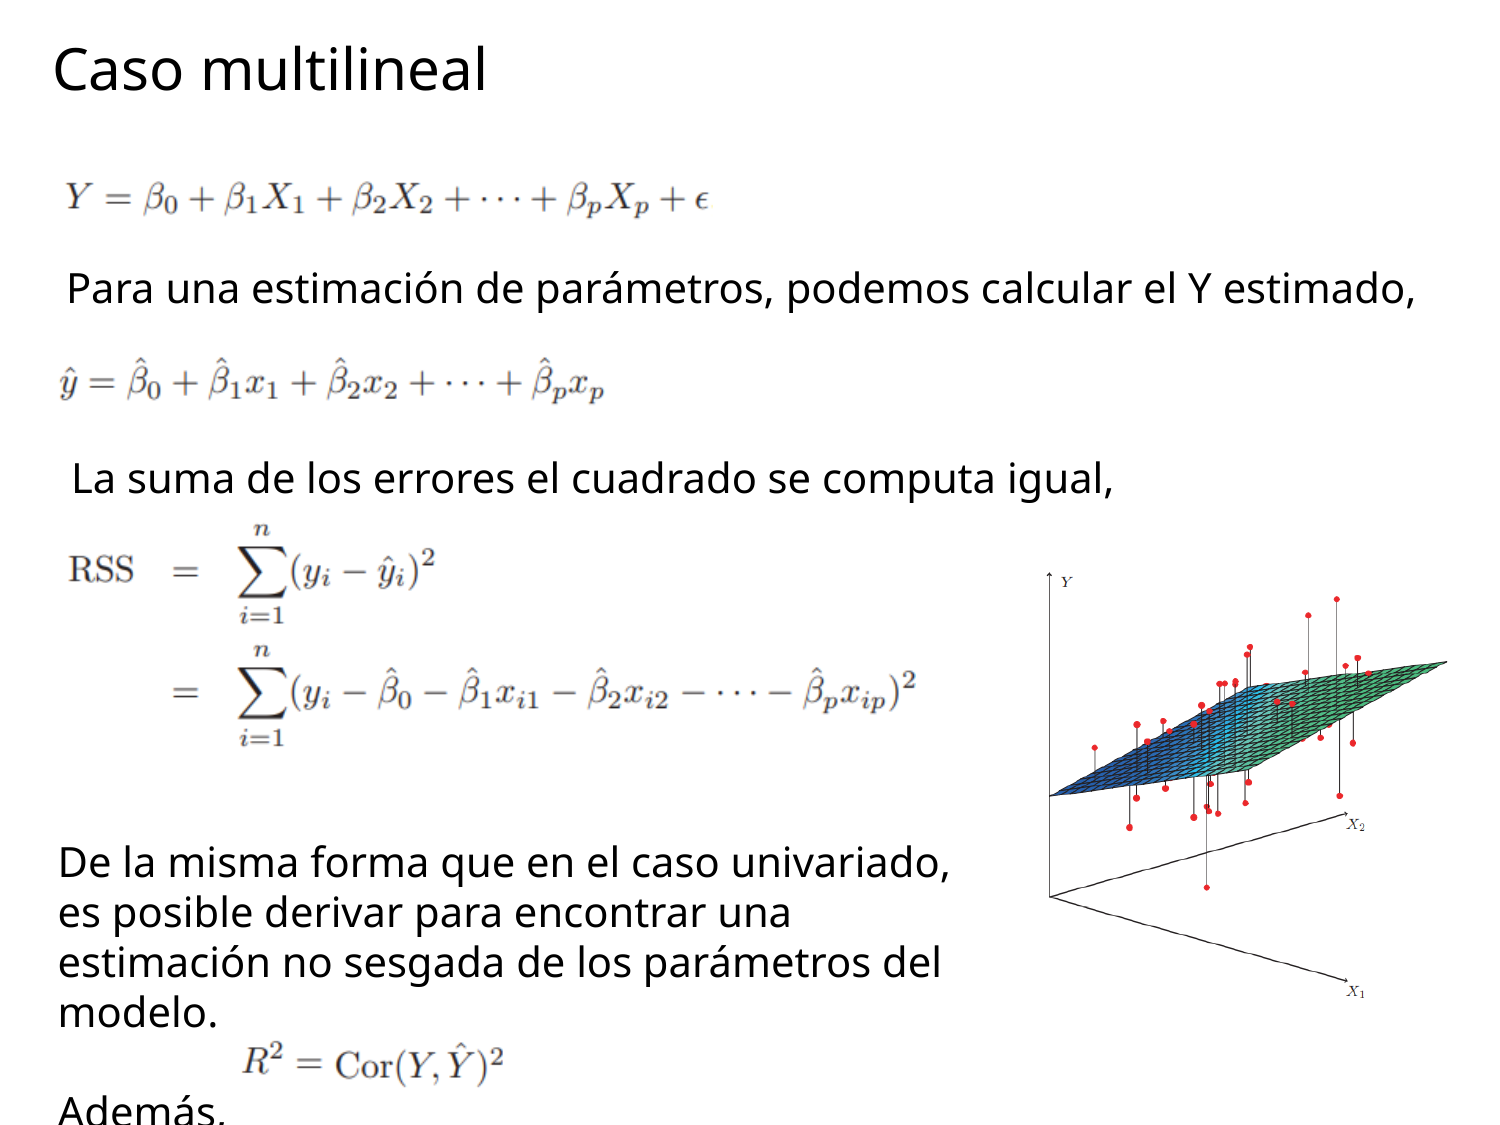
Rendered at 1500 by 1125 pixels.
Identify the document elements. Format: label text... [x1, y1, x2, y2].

text_box La suma de los errores el cuadrado se computa igual, [56, 444, 1454, 509]
picture [241, 1035, 528, 1101]
text_box Caso multilineal [37, 24, 1436, 200]
picture [37, 350, 609, 418]
text_box Para una estimación de parámetros, podemos calcular el Y estimado, [51, 254, 1449, 320]
text_box De la misma forma que en el caso univariado, es posible derivar para encontrar una estimación no sesgada de los parámetros del modelo. Además, [42, 828, 1013, 1125]
picture [36, 516, 916, 751]
picture [1012, 562, 1476, 1009]
picture [56, 169, 713, 234]
